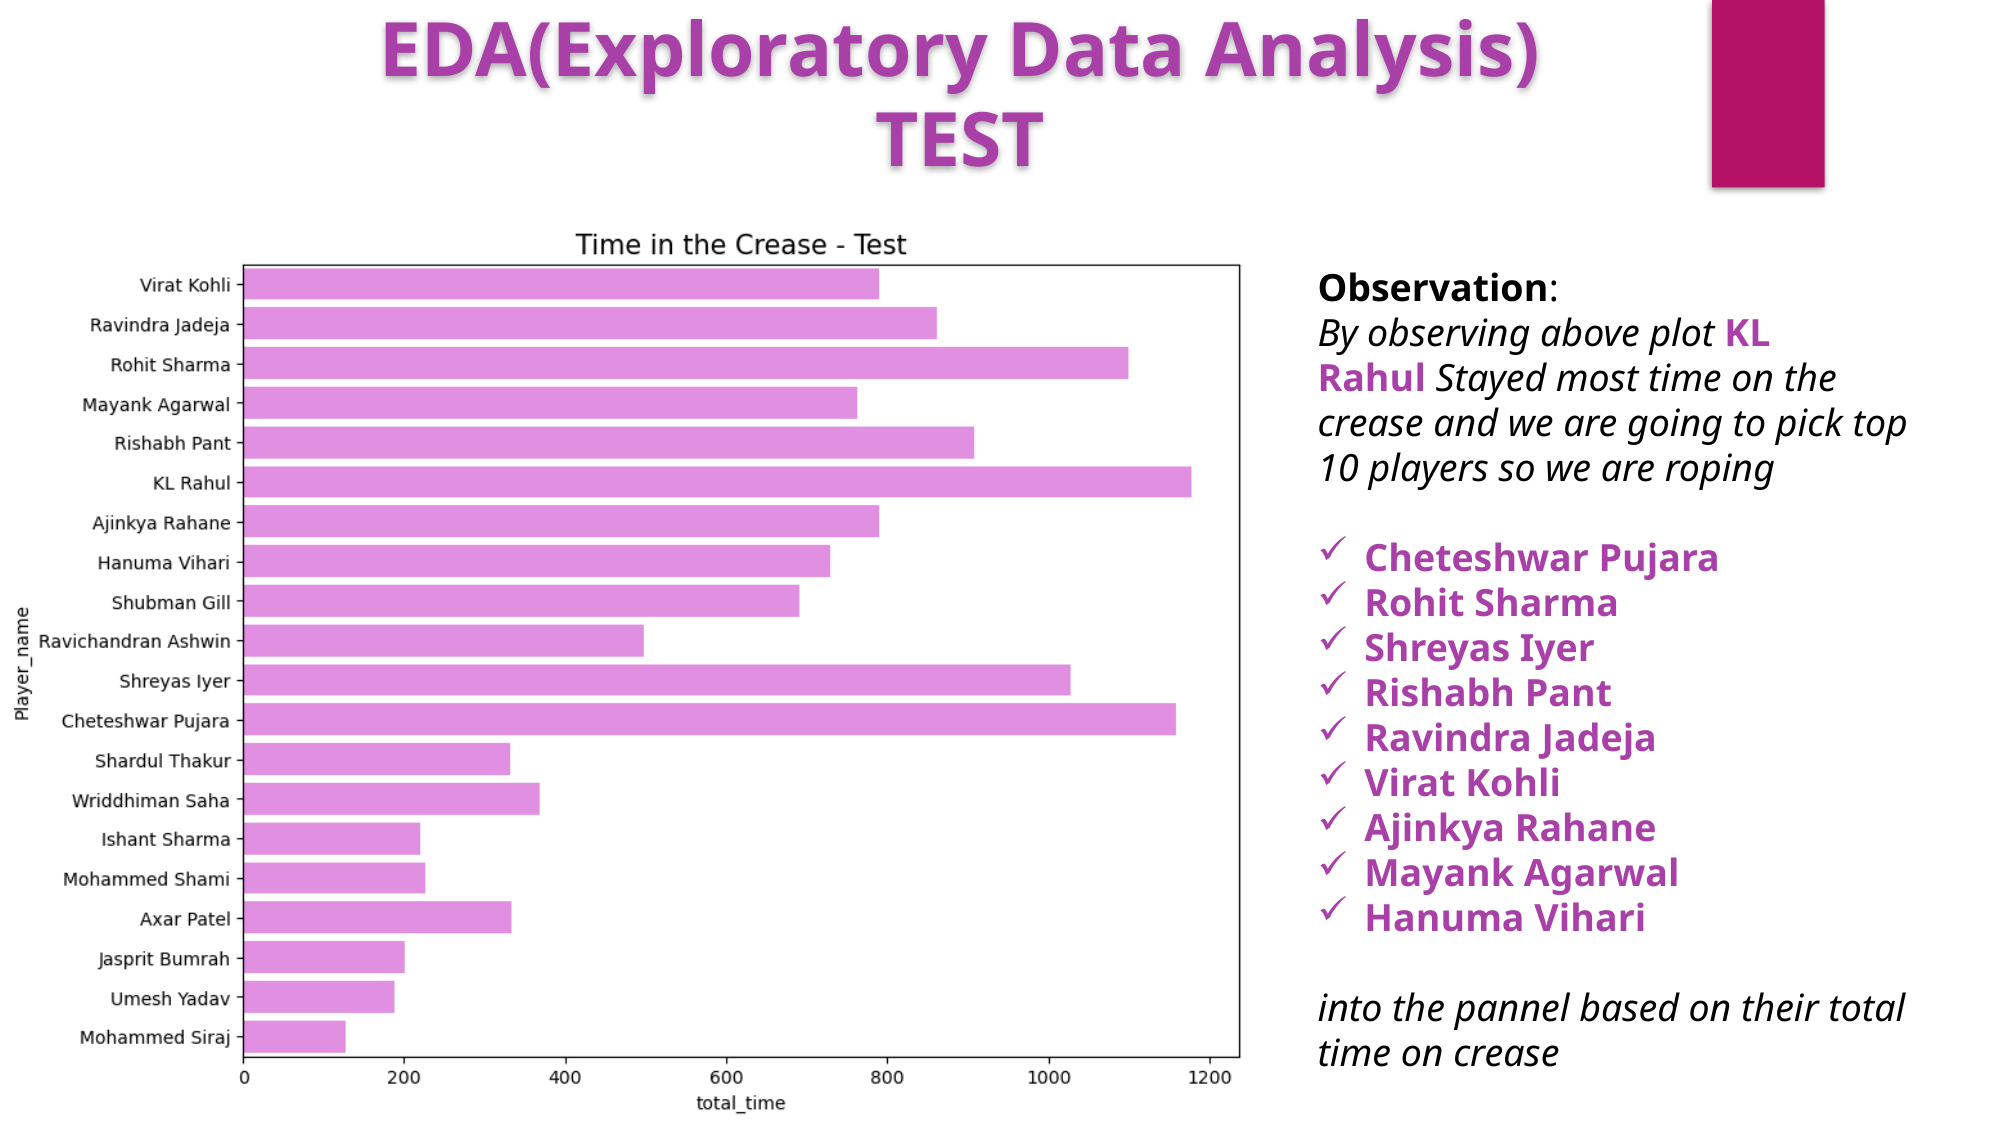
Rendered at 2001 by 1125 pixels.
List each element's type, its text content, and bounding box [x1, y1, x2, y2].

text_box EDA(Exploratory Data Analysis) TEST [241, 0, 1679, 183]
picture [0, 221, 1252, 1125]
text_box Observation: By observing above plot KL Rahul Stayed most time on the crease and we are going to pick top 10 players so we are roping Cheteshwar Pujara Rohit Sharma Shreyas Iyer Rishabh Pant Ravindra Jadeja Virat Kohli Ajinkya Rahane Mayank Agarwal Hanuma Vihari into the pannel based on their total time on crease [1302, 256, 1931, 1082]
